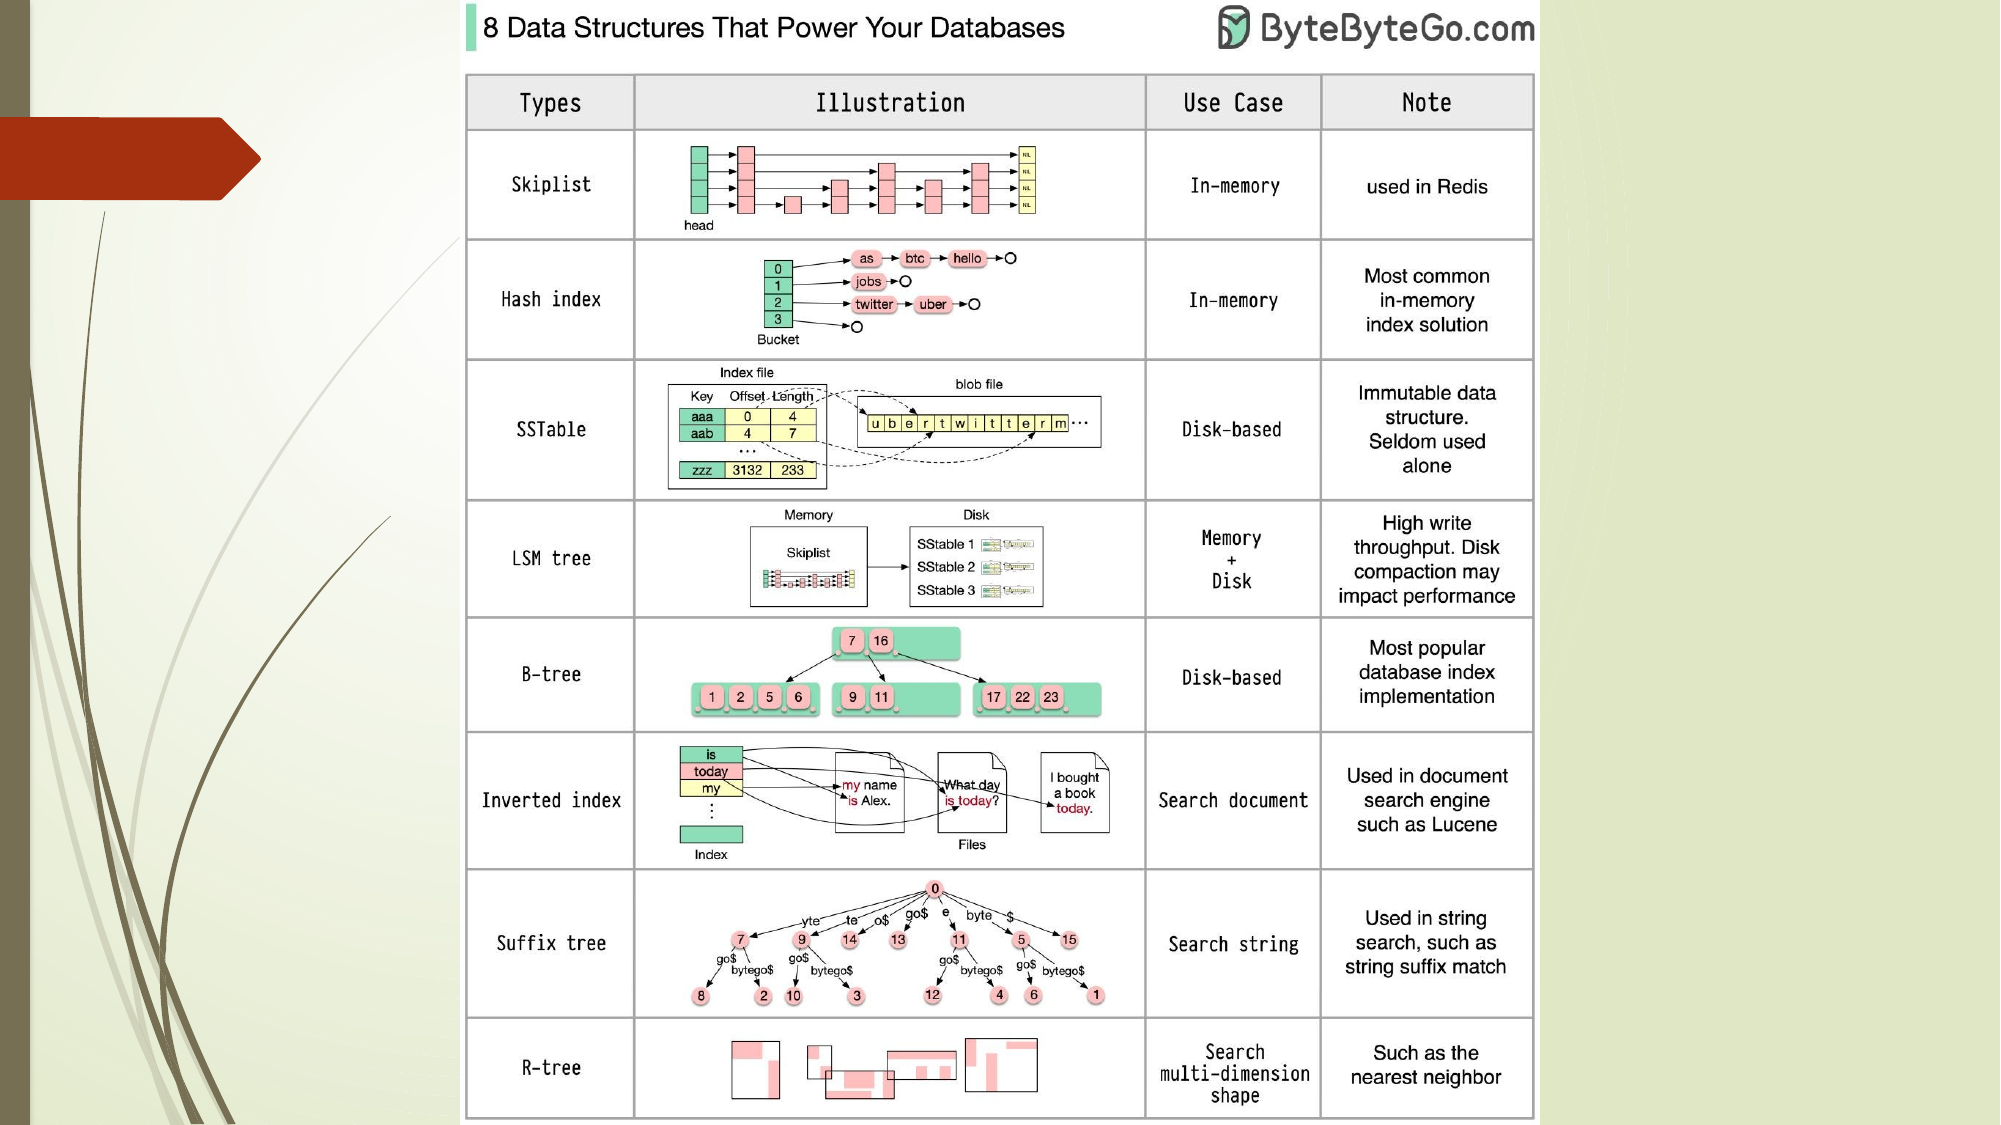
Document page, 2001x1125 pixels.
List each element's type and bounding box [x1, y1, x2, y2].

picture [459, 0, 1541, 1125]
